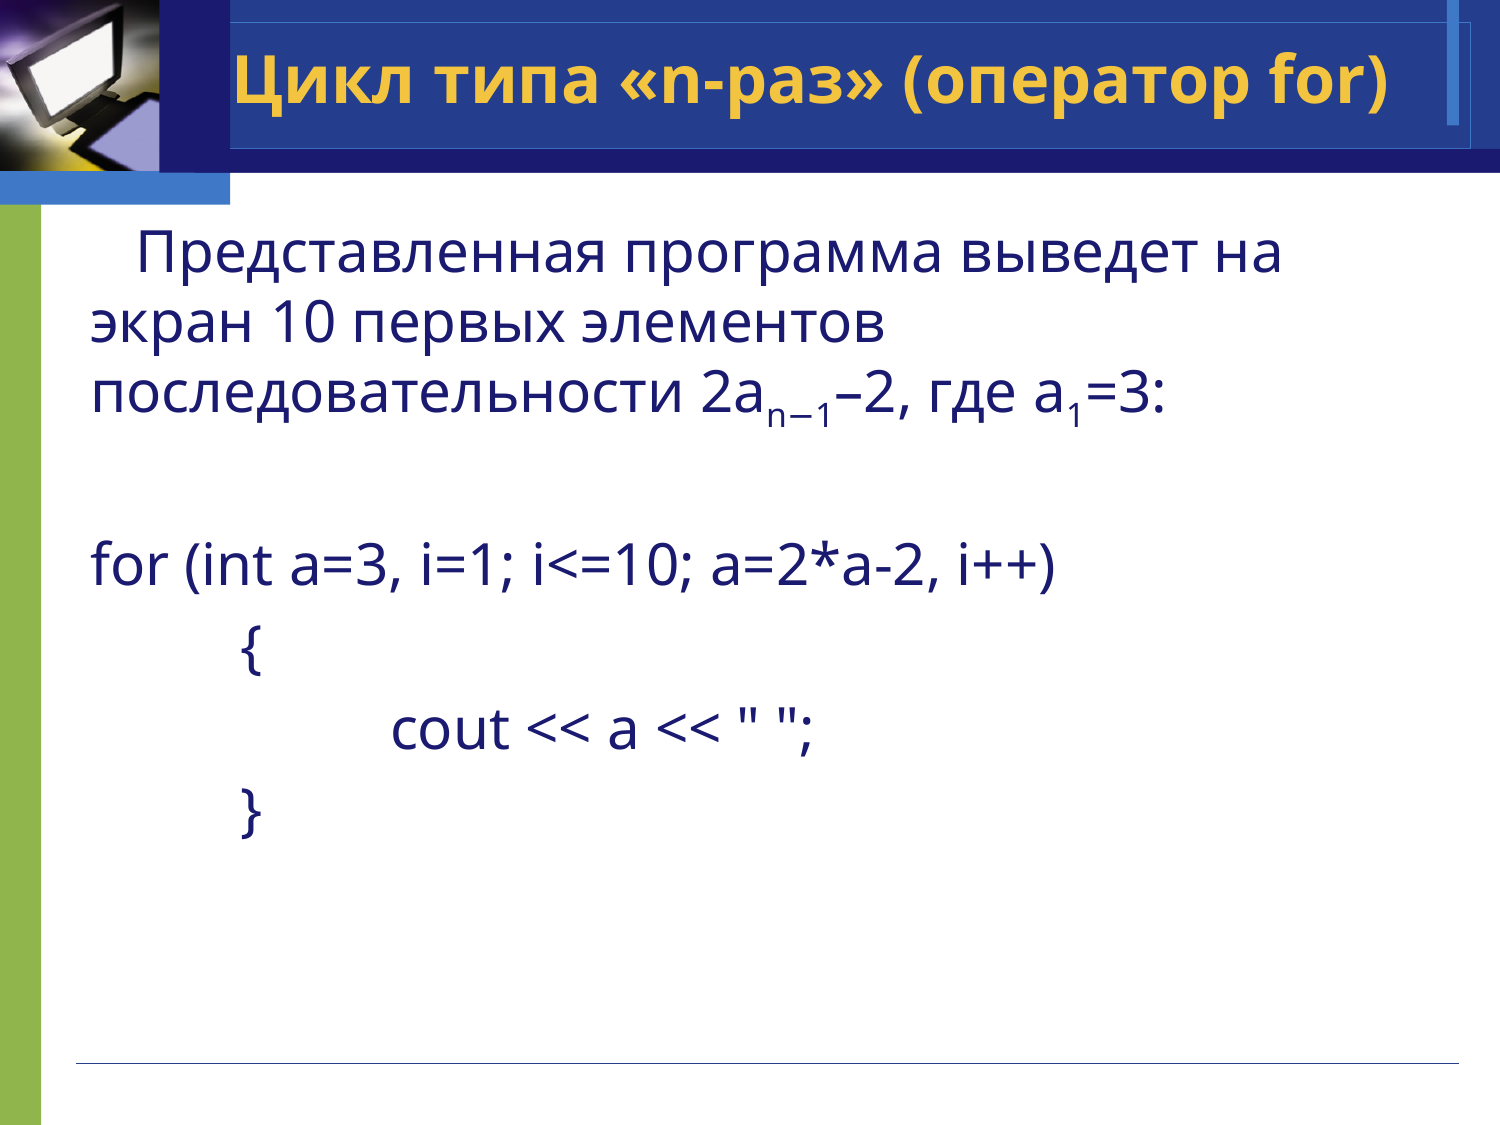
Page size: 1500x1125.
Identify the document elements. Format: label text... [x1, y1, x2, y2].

list Представленная программа выведет на экран 10 первых элементов последовательности 2an−1–2, где a1=3: for (int a=3, i=1; i<=10; a=2*a-2, i++) { cout << a << " "; } [74, 206, 1426, 1069]
picture [0, 0, 159, 171]
title Цикл типа «n-раз» (оператор for) [124, 30, 1497, 124]
